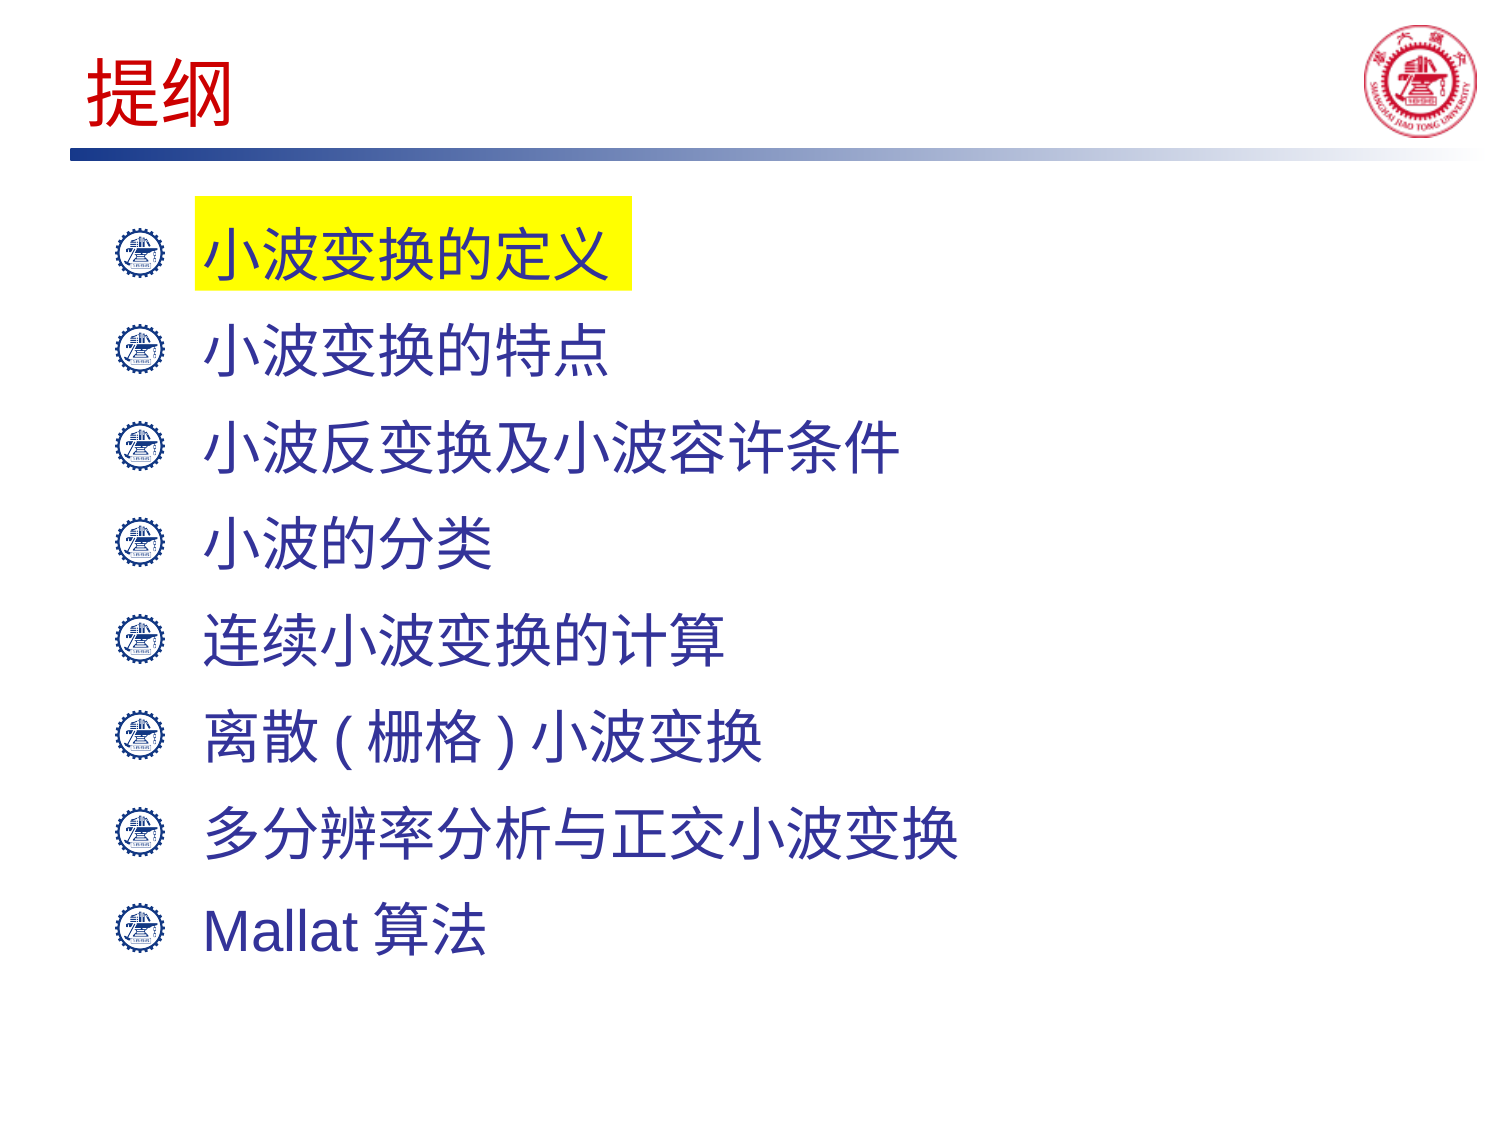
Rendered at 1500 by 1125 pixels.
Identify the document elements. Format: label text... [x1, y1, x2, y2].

picture [115, 517, 165, 567]
picture [115, 807, 165, 857]
picture [115, 710, 165, 760]
list 小波变换的定义 小波变换的特点 小波反变换及小波容许条件 小波的分类 连续小波变换的计算 离散(栅格)小波变换 多分辨率分析与正交小波变换 Mallat算法 [100, 196, 1400, 1024]
picture [115, 903, 165, 953]
picture [115, 421, 165, 471]
picture [115, 228, 165, 278]
picture [115, 324, 165, 374]
picture [115, 614, 165, 664]
picture [1364, 25, 1477, 138]
title 提纲 [70, 31, 1164, 144]
